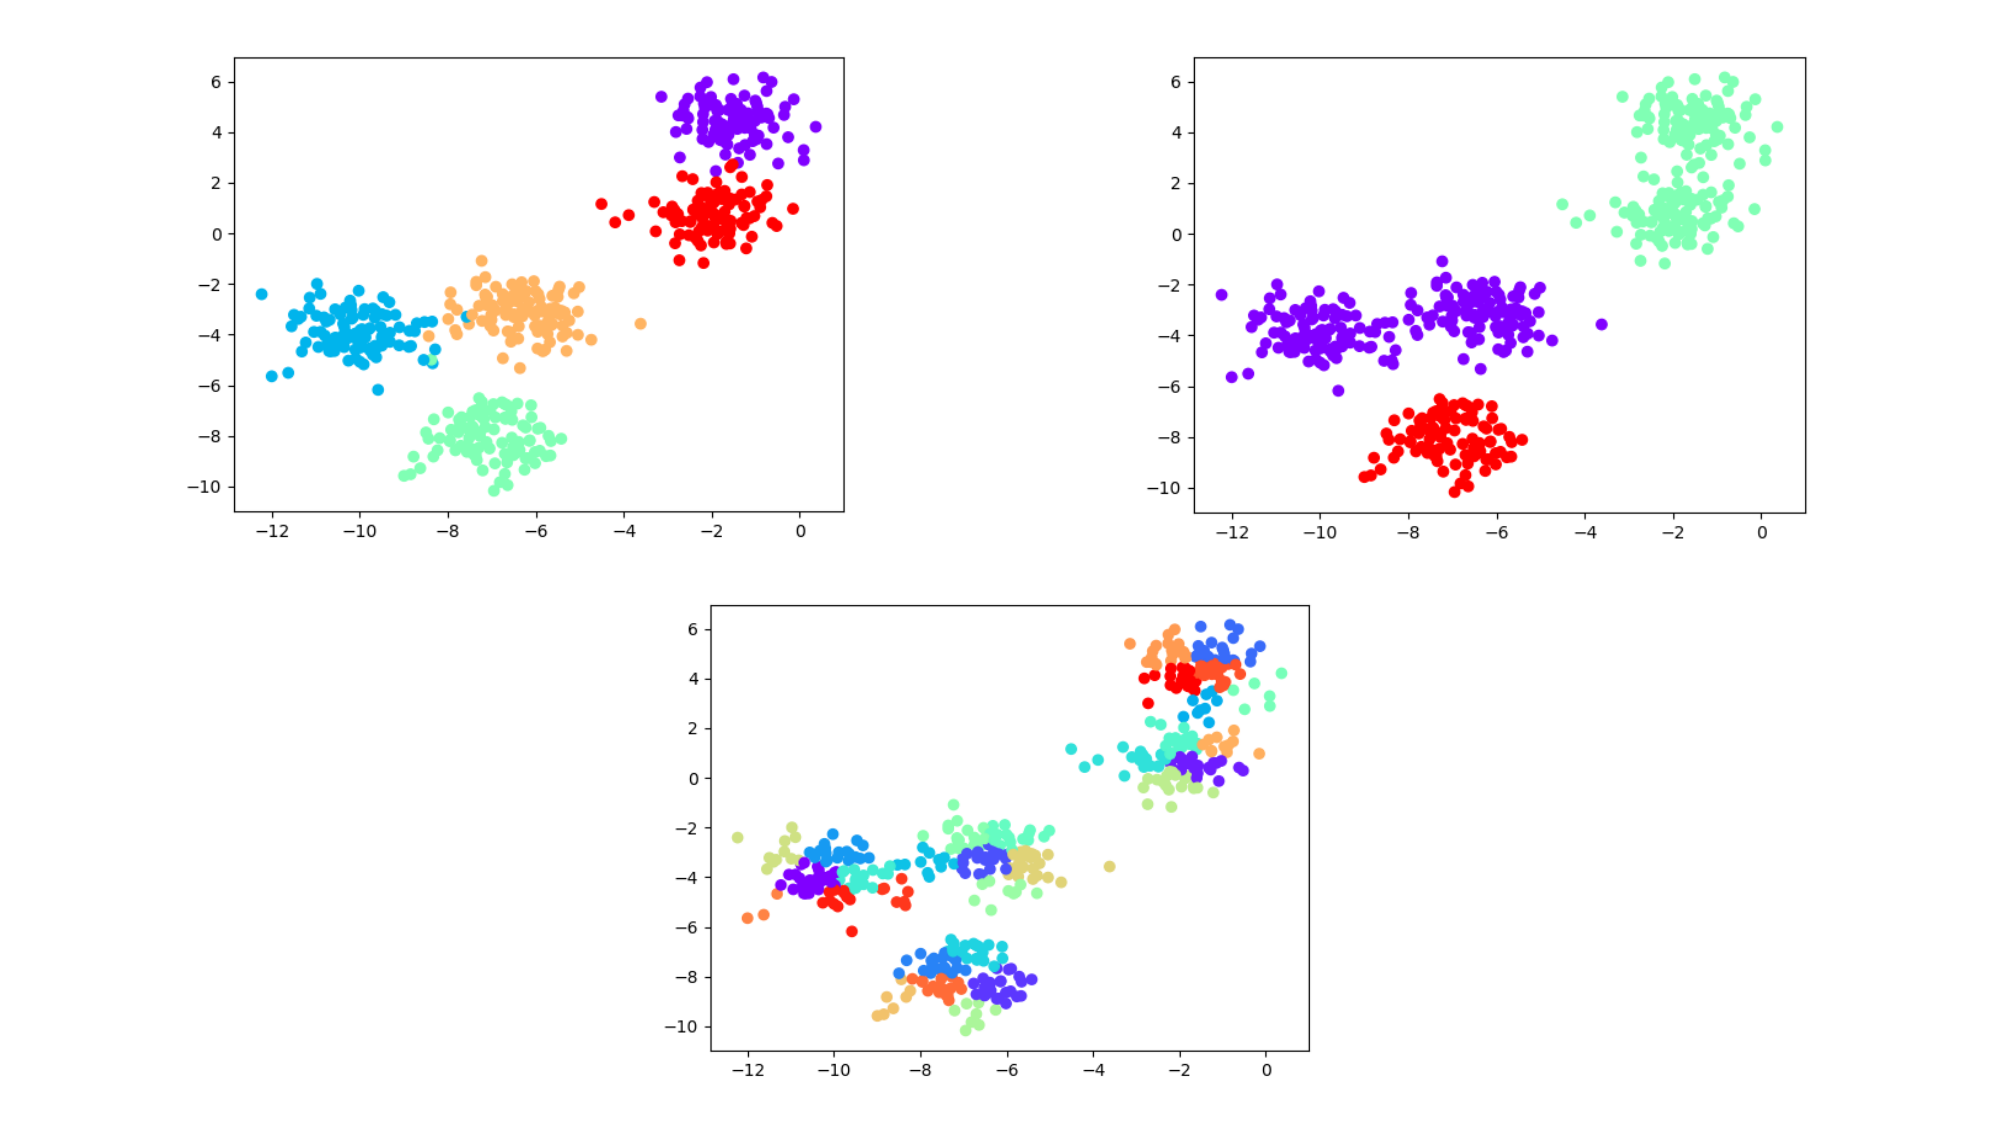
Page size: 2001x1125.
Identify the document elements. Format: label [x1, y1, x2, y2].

picture [649, 581, 1339, 1099]
picture [1136, 24, 1820, 562]
picture [180, 23, 862, 563]
